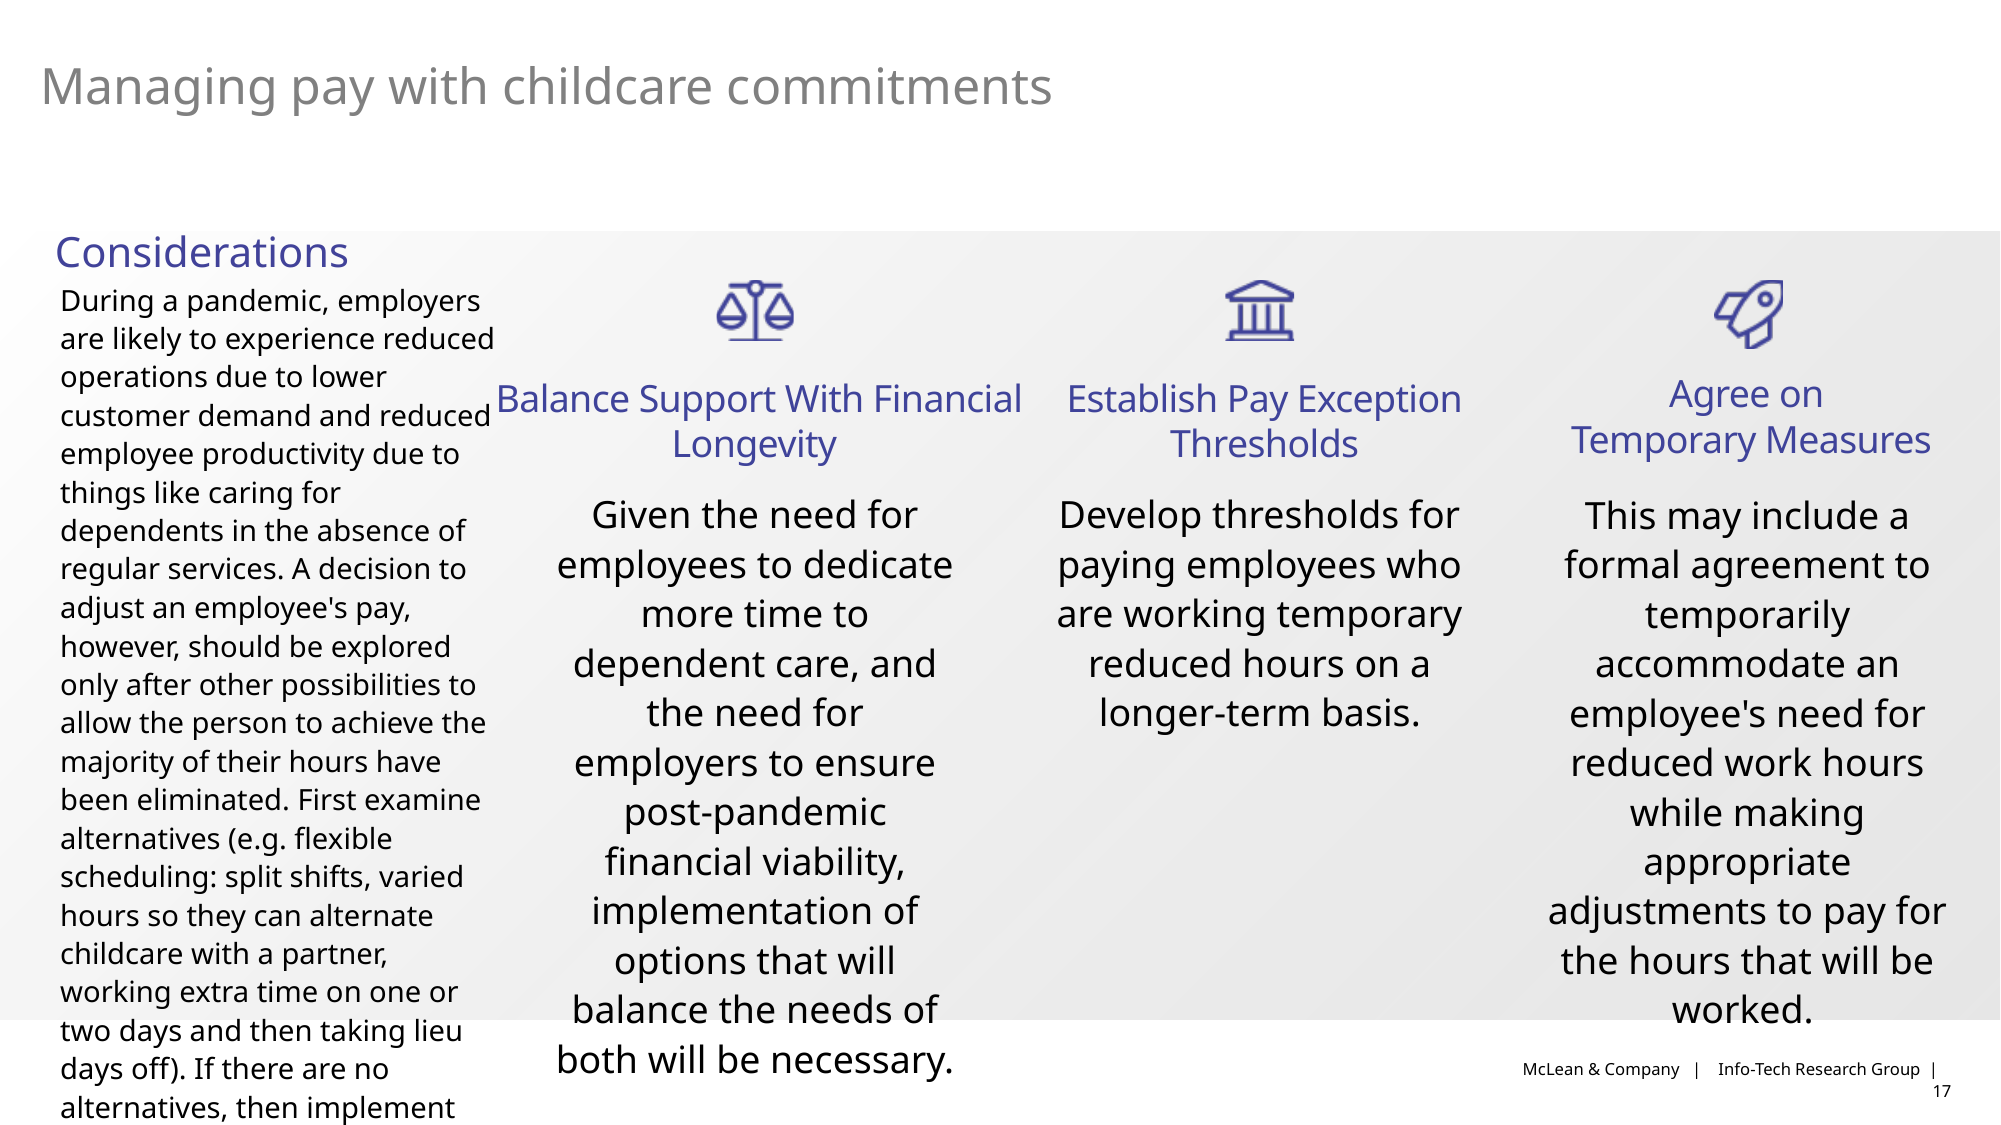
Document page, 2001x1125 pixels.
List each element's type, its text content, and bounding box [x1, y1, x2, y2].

picture [716, 280, 794, 341]
text_box Establish Pay Exception Thresholds [1000, 375, 1522, 466]
list Considerations [40, 224, 974, 300]
list During a pandemic, employers are likely to experience reduced operations due to lower customer demand and reduced employee productivity due to things like caring for dependents in the absence of regular services. A decision to adjust an employee's pay, however, should be explored only after other possibilities to allow the person to achieve the majority of their hours have been eliminated. First examine alternatives (e.g. flexible scheduling: split shifts, varied hours so they can alternate childcare with a partner, working extra time on one or two days and then taking lieu days off). If there are no alternatives, then implement pay adjustments. [45, 270, 521, 1003]
picture [1225, 280, 1295, 341]
text_box Develop thresholds for paying employees who are working temporary reduced hours on a longer-term basis. [1054, 486, 1465, 885]
title Managing pay with childcare commitments [40, 48, 1814, 235]
text_box Agree on Temporary Measures [1463, 370, 2001, 462]
text_box Balance Support With Financial Longevity [447, 375, 1000, 466]
text_box This may include a formal agreement to temporarily accommodate an employee's need for reduced work hours while making appropriate adjustments to pay for the hours that will be worked. [1542, 487, 1953, 731]
text_box Given the need for employees to dedicate more time to dependent care, and the need for employers to ensure post-pandemic financial viability, implementation of options that will balance the needs of both will be necessary. [553, 486, 957, 947]
picture [1714, 279, 1783, 349]
